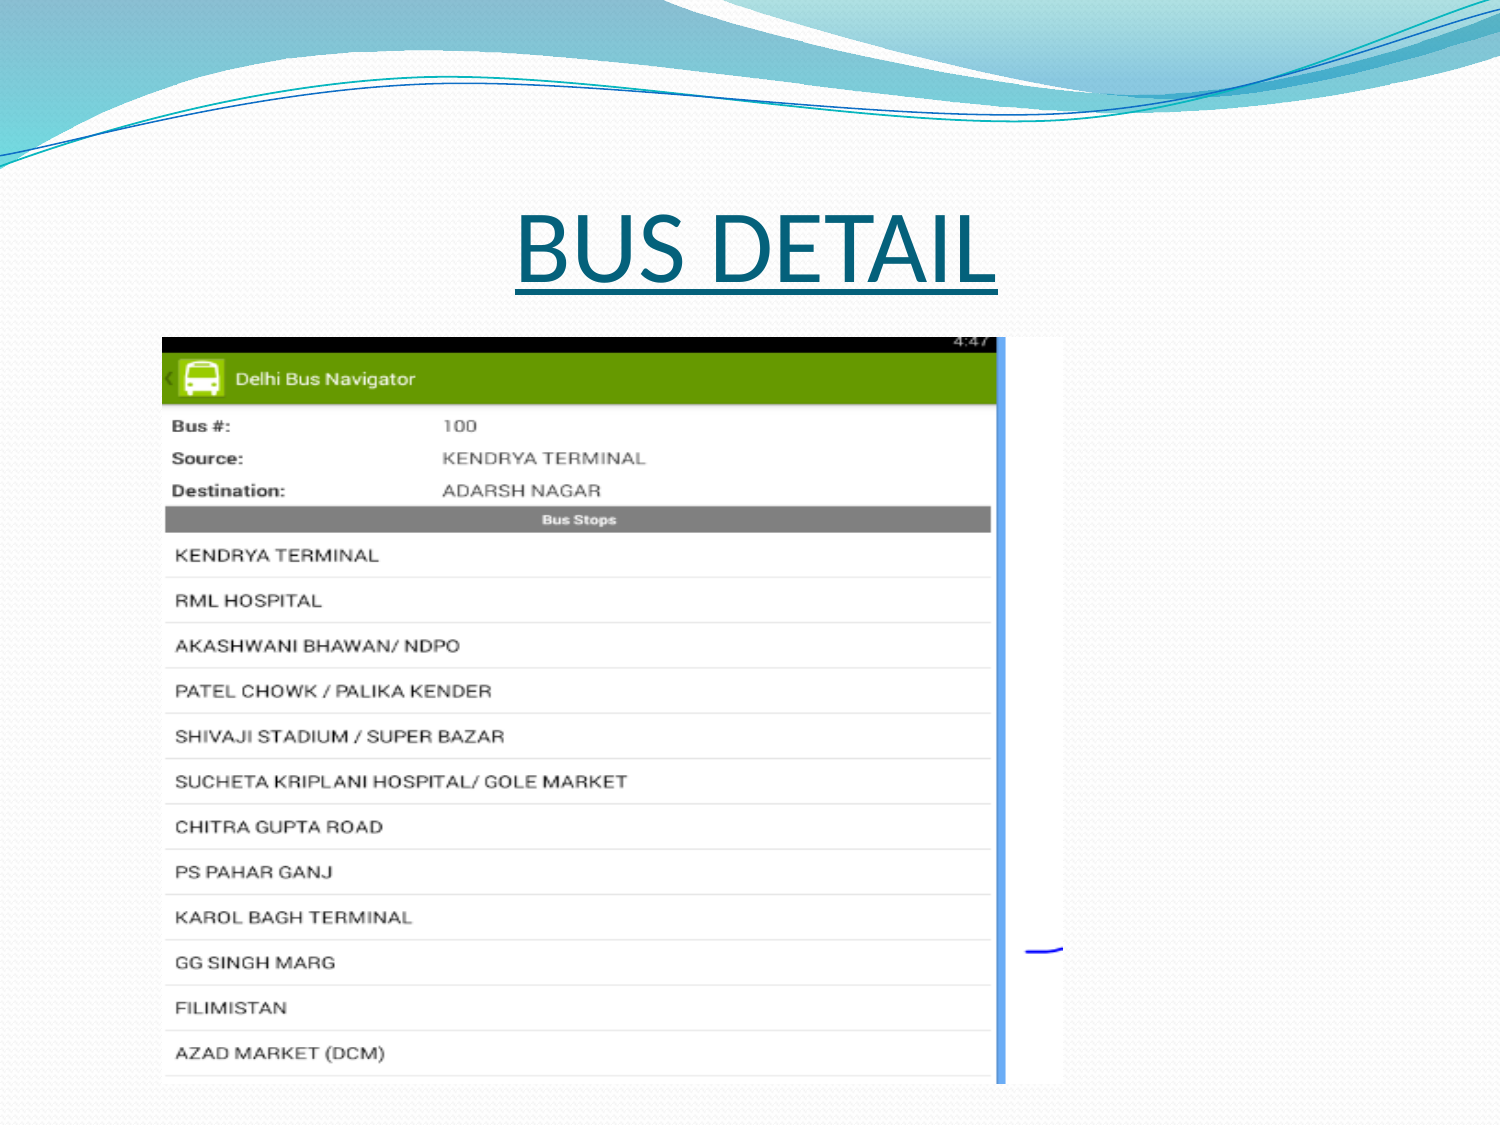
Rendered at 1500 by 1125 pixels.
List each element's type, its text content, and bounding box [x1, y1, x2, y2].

picture [162, 337, 1063, 1085]
title BUS DETAIL [75, 115, 1438, 303]
